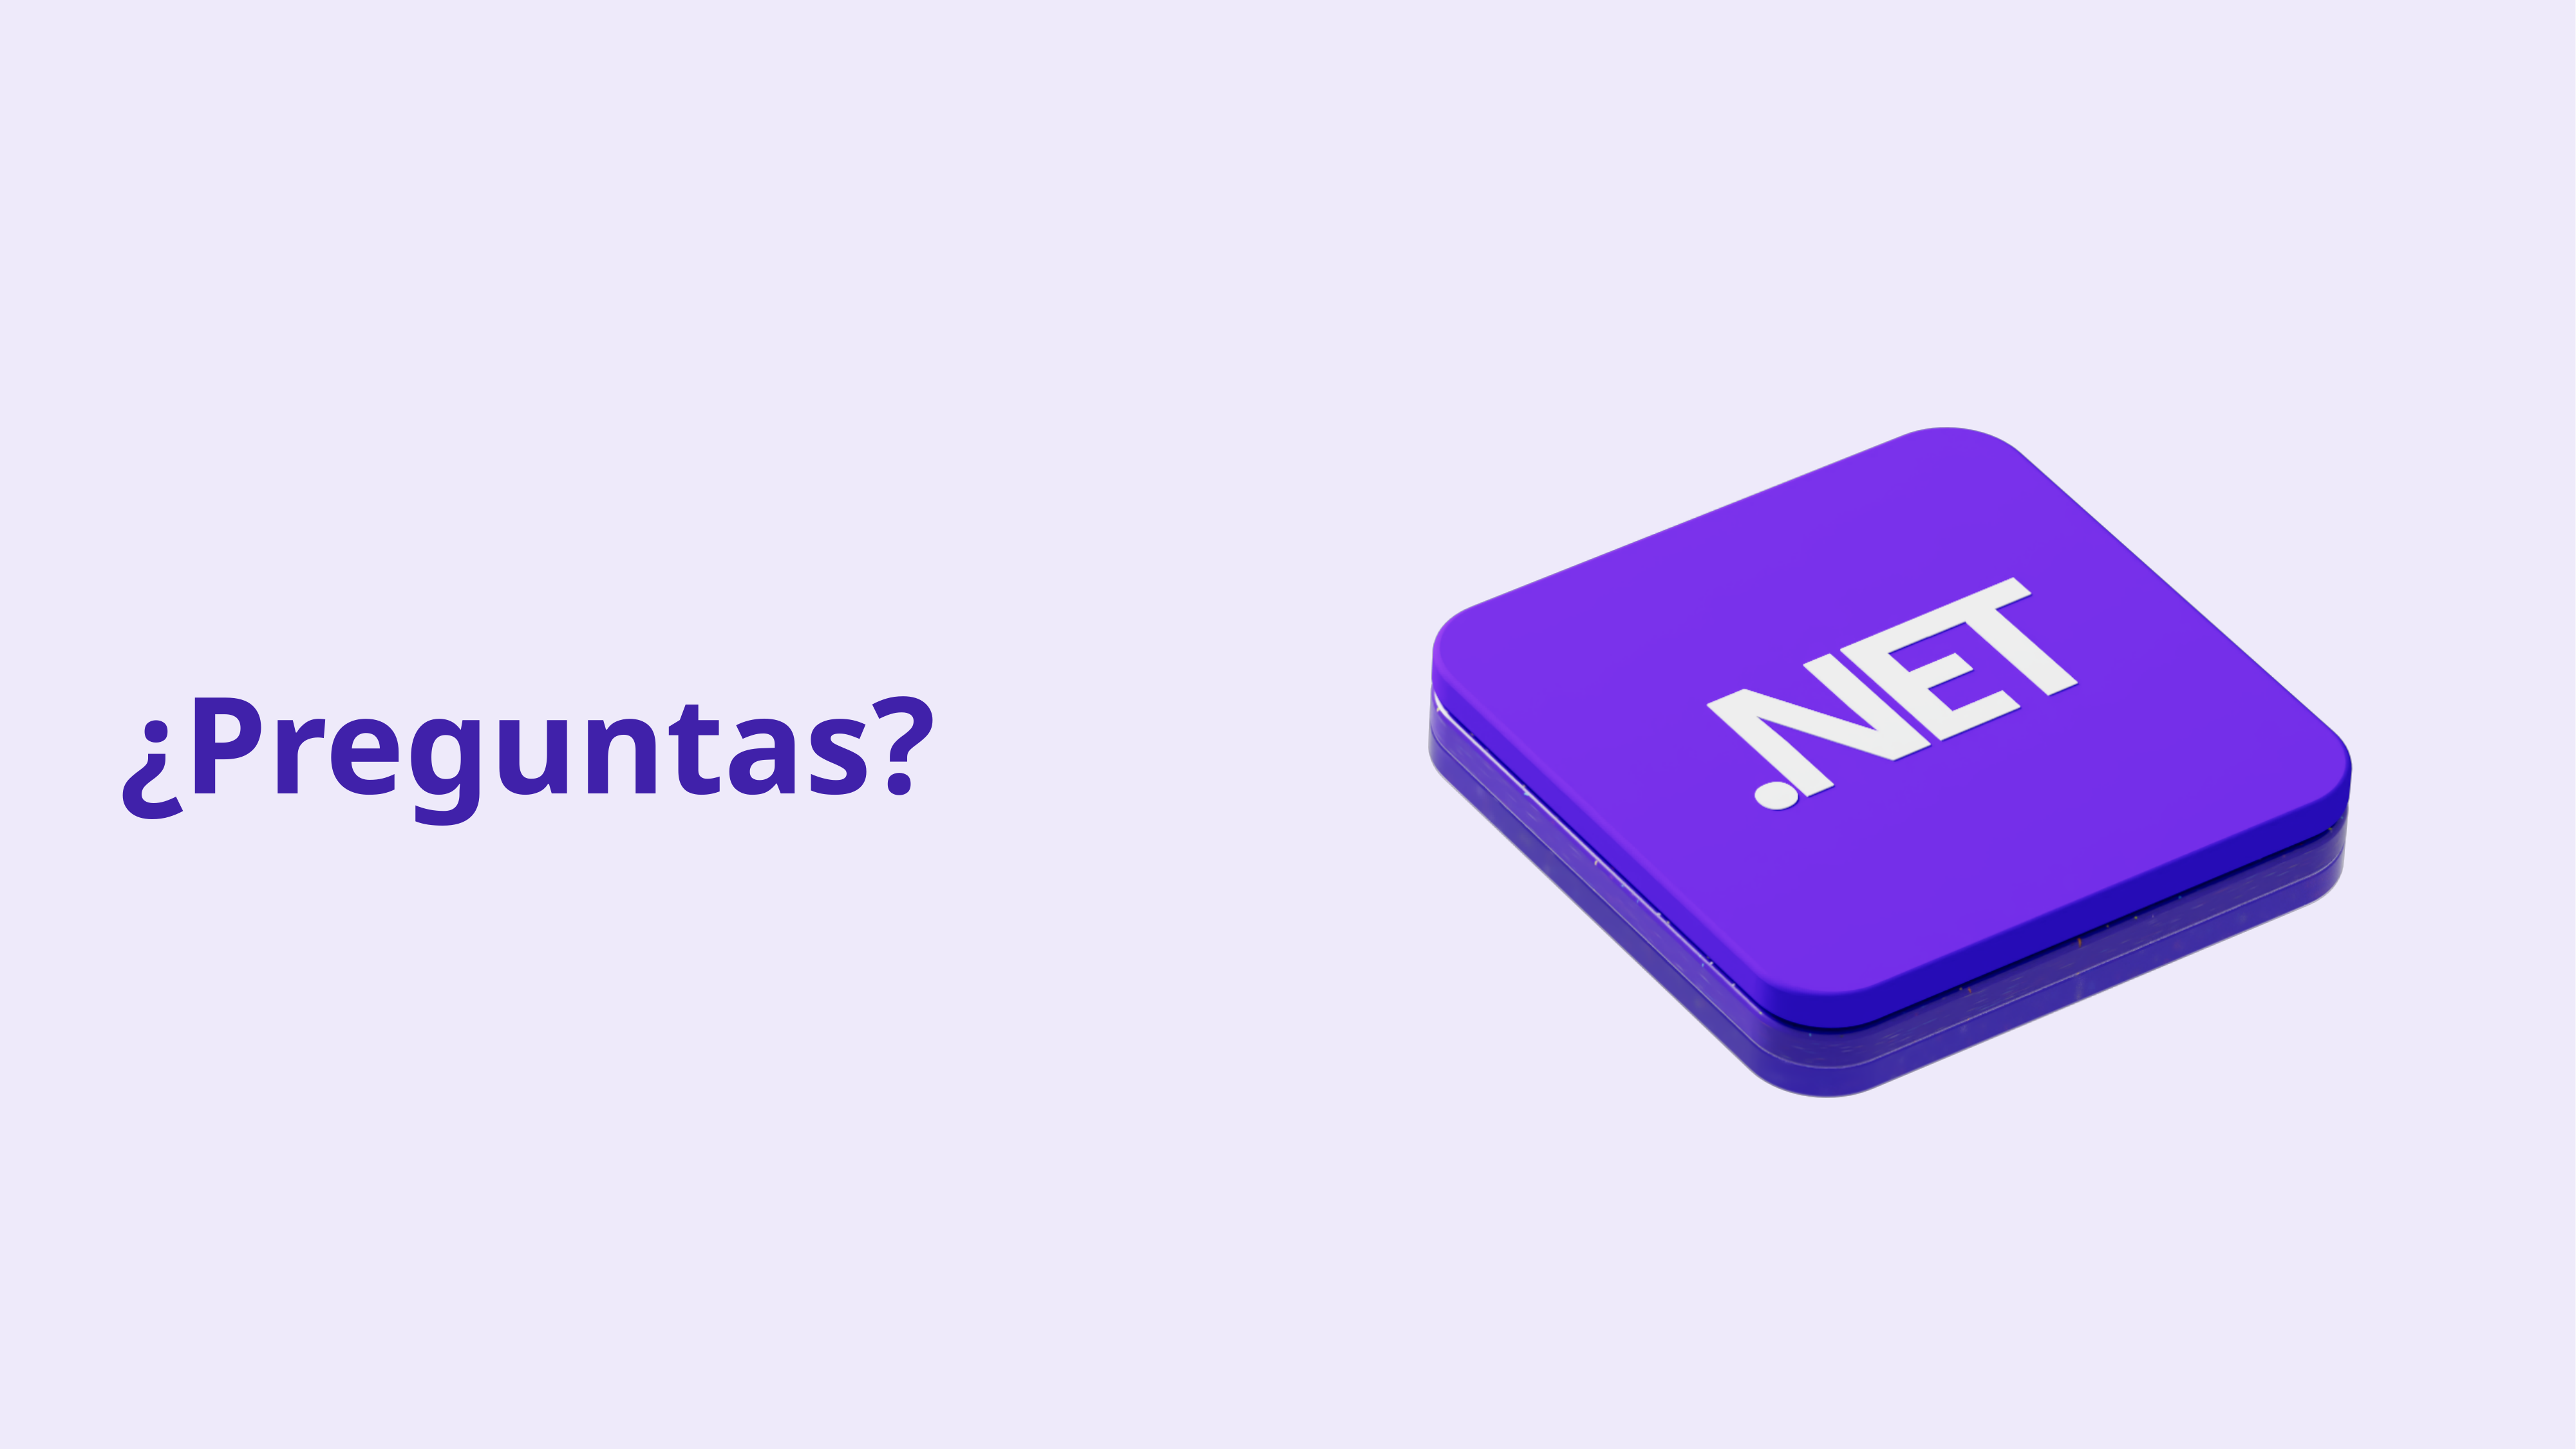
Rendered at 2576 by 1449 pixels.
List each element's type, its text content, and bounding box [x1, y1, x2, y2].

list ¿Preguntas? [109, 642, 1041, 779]
picture [644, 197, 2576, 1284]
